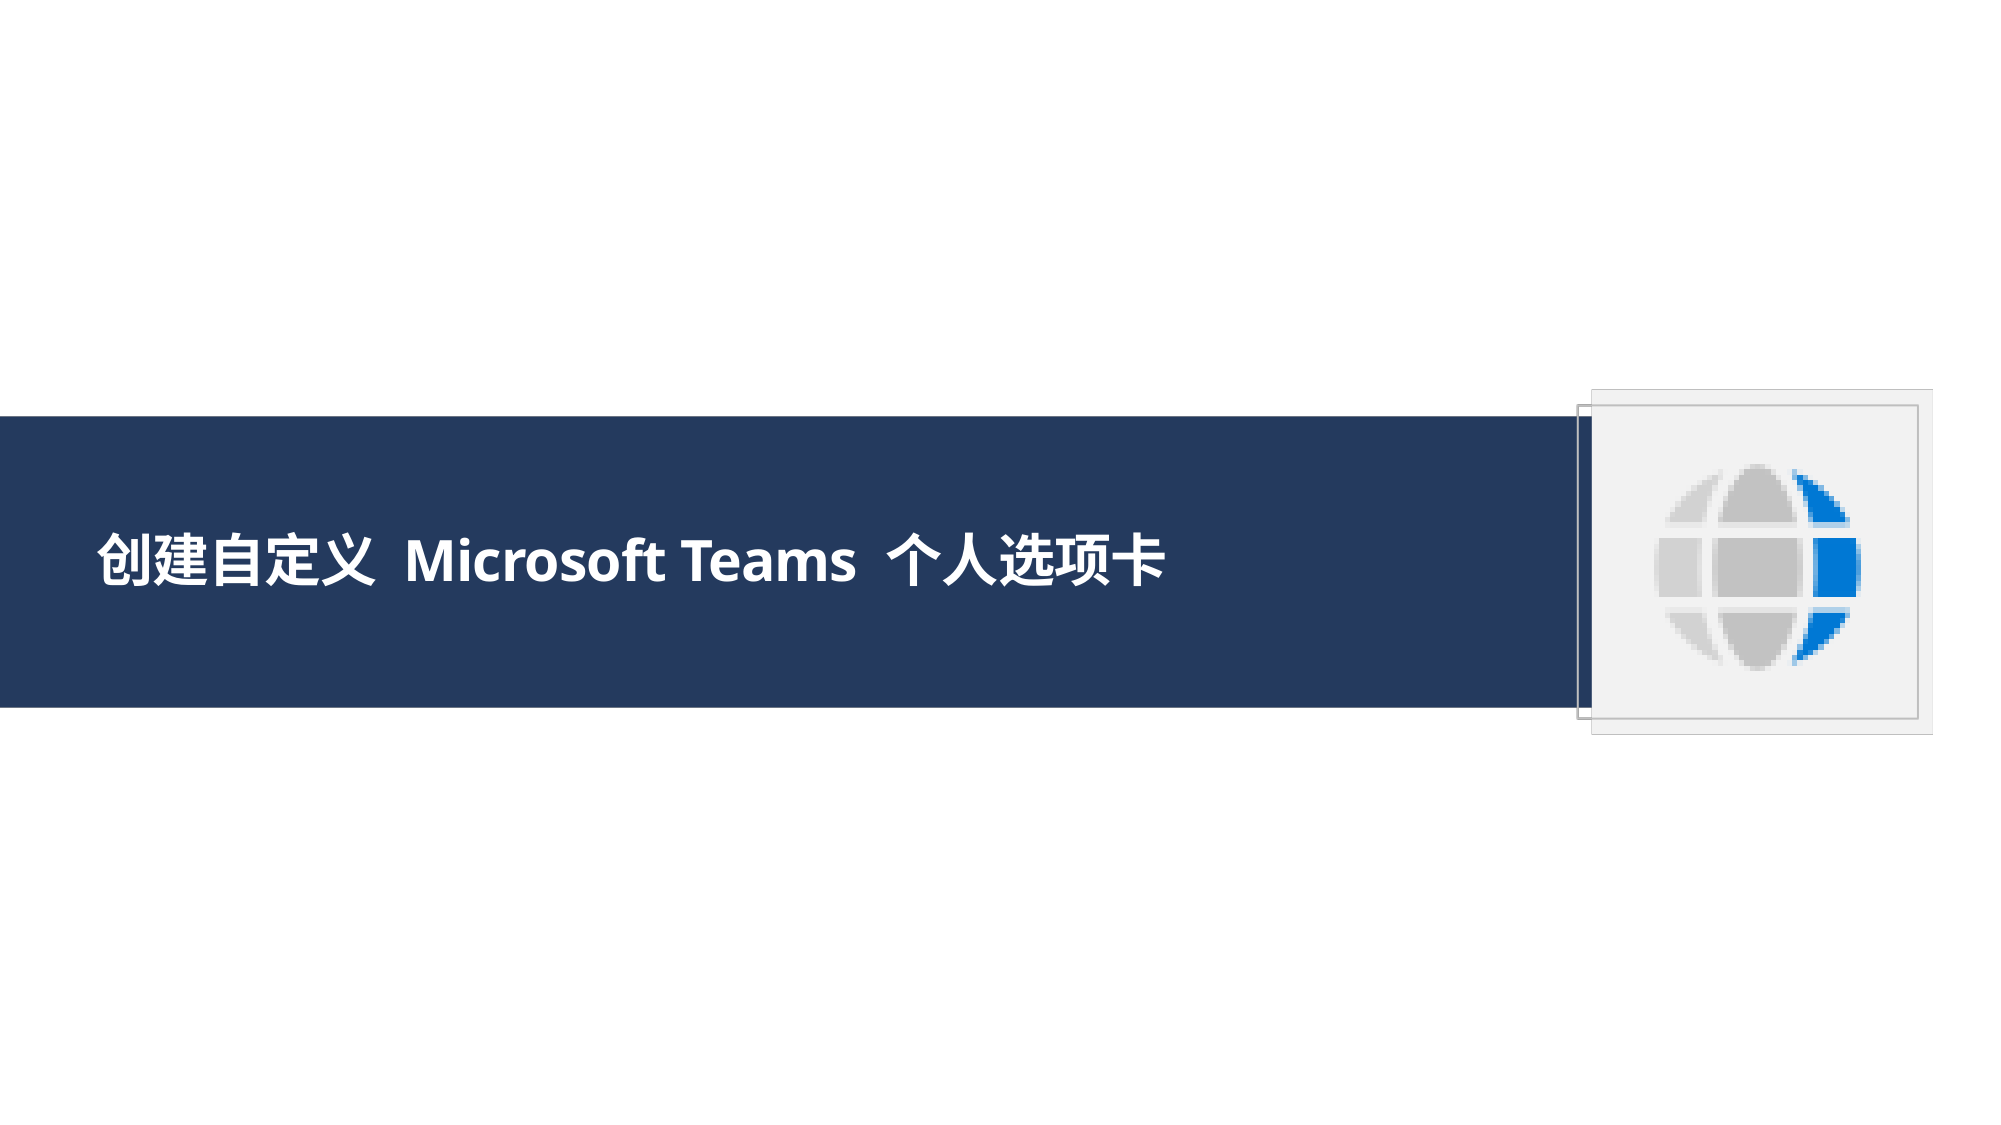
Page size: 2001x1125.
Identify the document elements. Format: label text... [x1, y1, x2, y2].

title 创建自定义 Microsoft Teams 个人选项卡 [96, 531, 1549, 594]
picture [0, 0, 2001, 1125]
